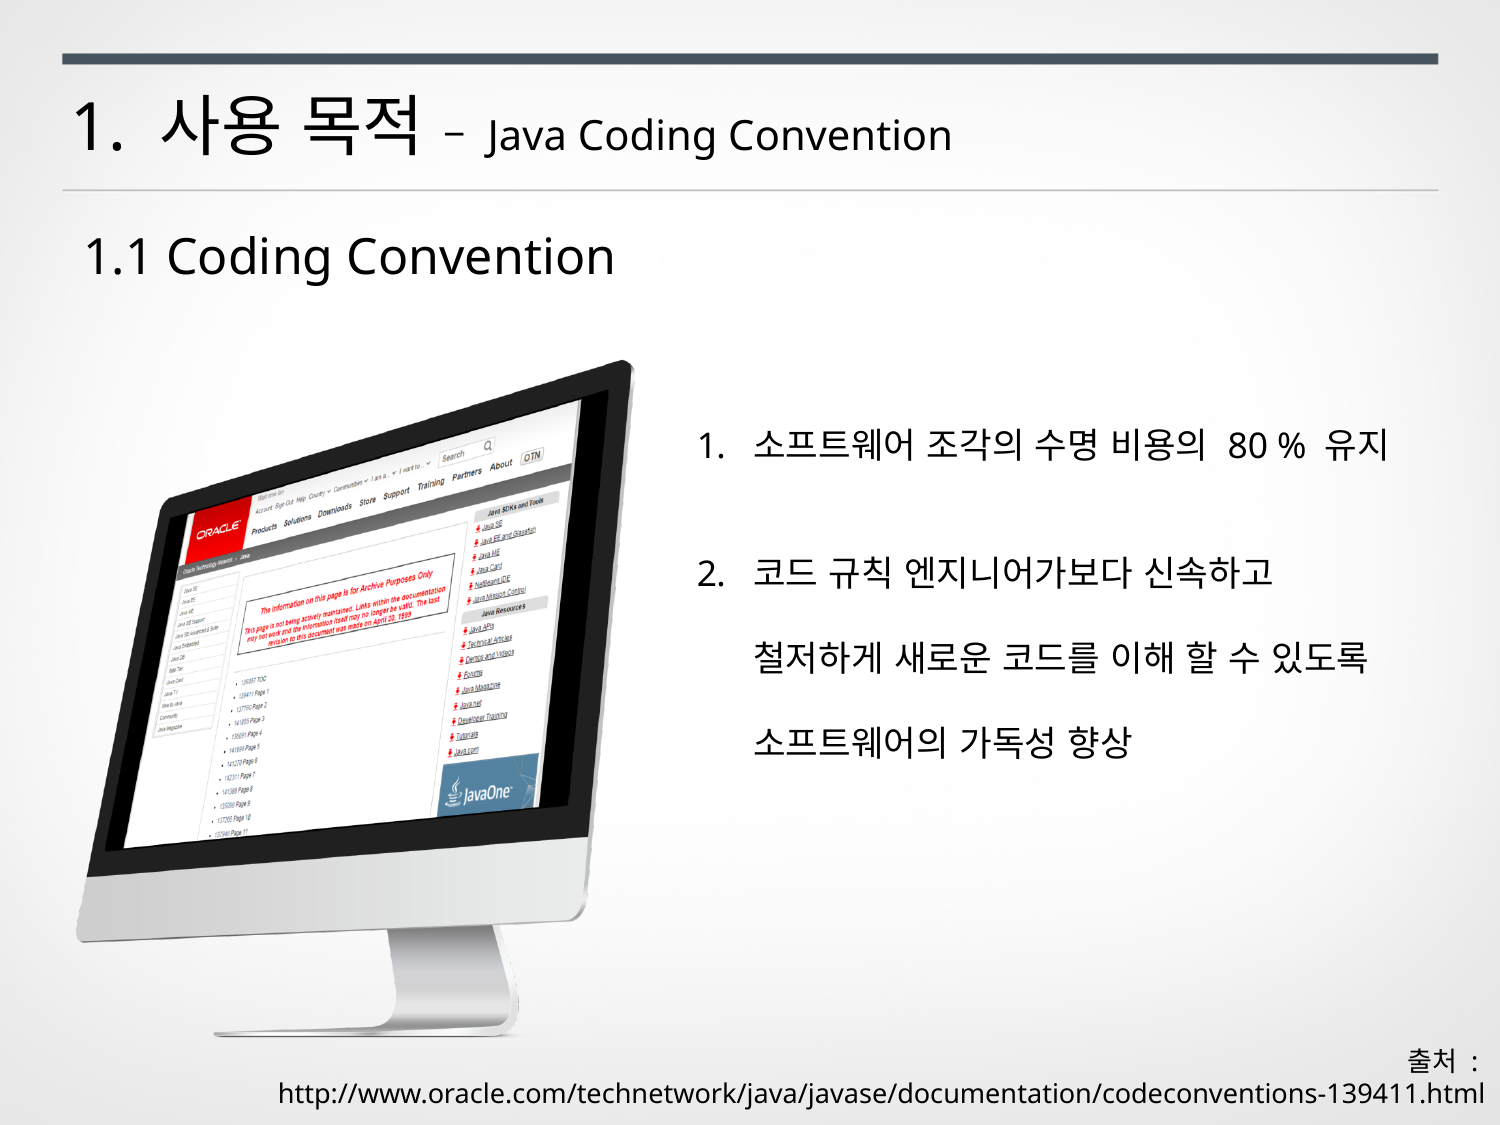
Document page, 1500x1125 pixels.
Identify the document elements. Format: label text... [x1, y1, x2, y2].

text_box 1. 사용 목적 – Java Coding Convention [70, 76, 1231, 175]
text_box 소프트웨어 조각의 수명 비용의 80 % 유지 코드 규칙 엔지니어가보다 신속하고 철저하게 새로운 코드를 이해 할 수 있도록 소프트웨어의 가독성 향상 [682, 373, 1456, 856]
text_box 1.1 Coding Convention [68, 217, 632, 292]
picture [0, 0, 1500, 1125]
text_box 출처 : http://www.oracle.com/technetwork/java/javase/documentation/codeconventions-139411.html [227, 1036, 1500, 1117]
